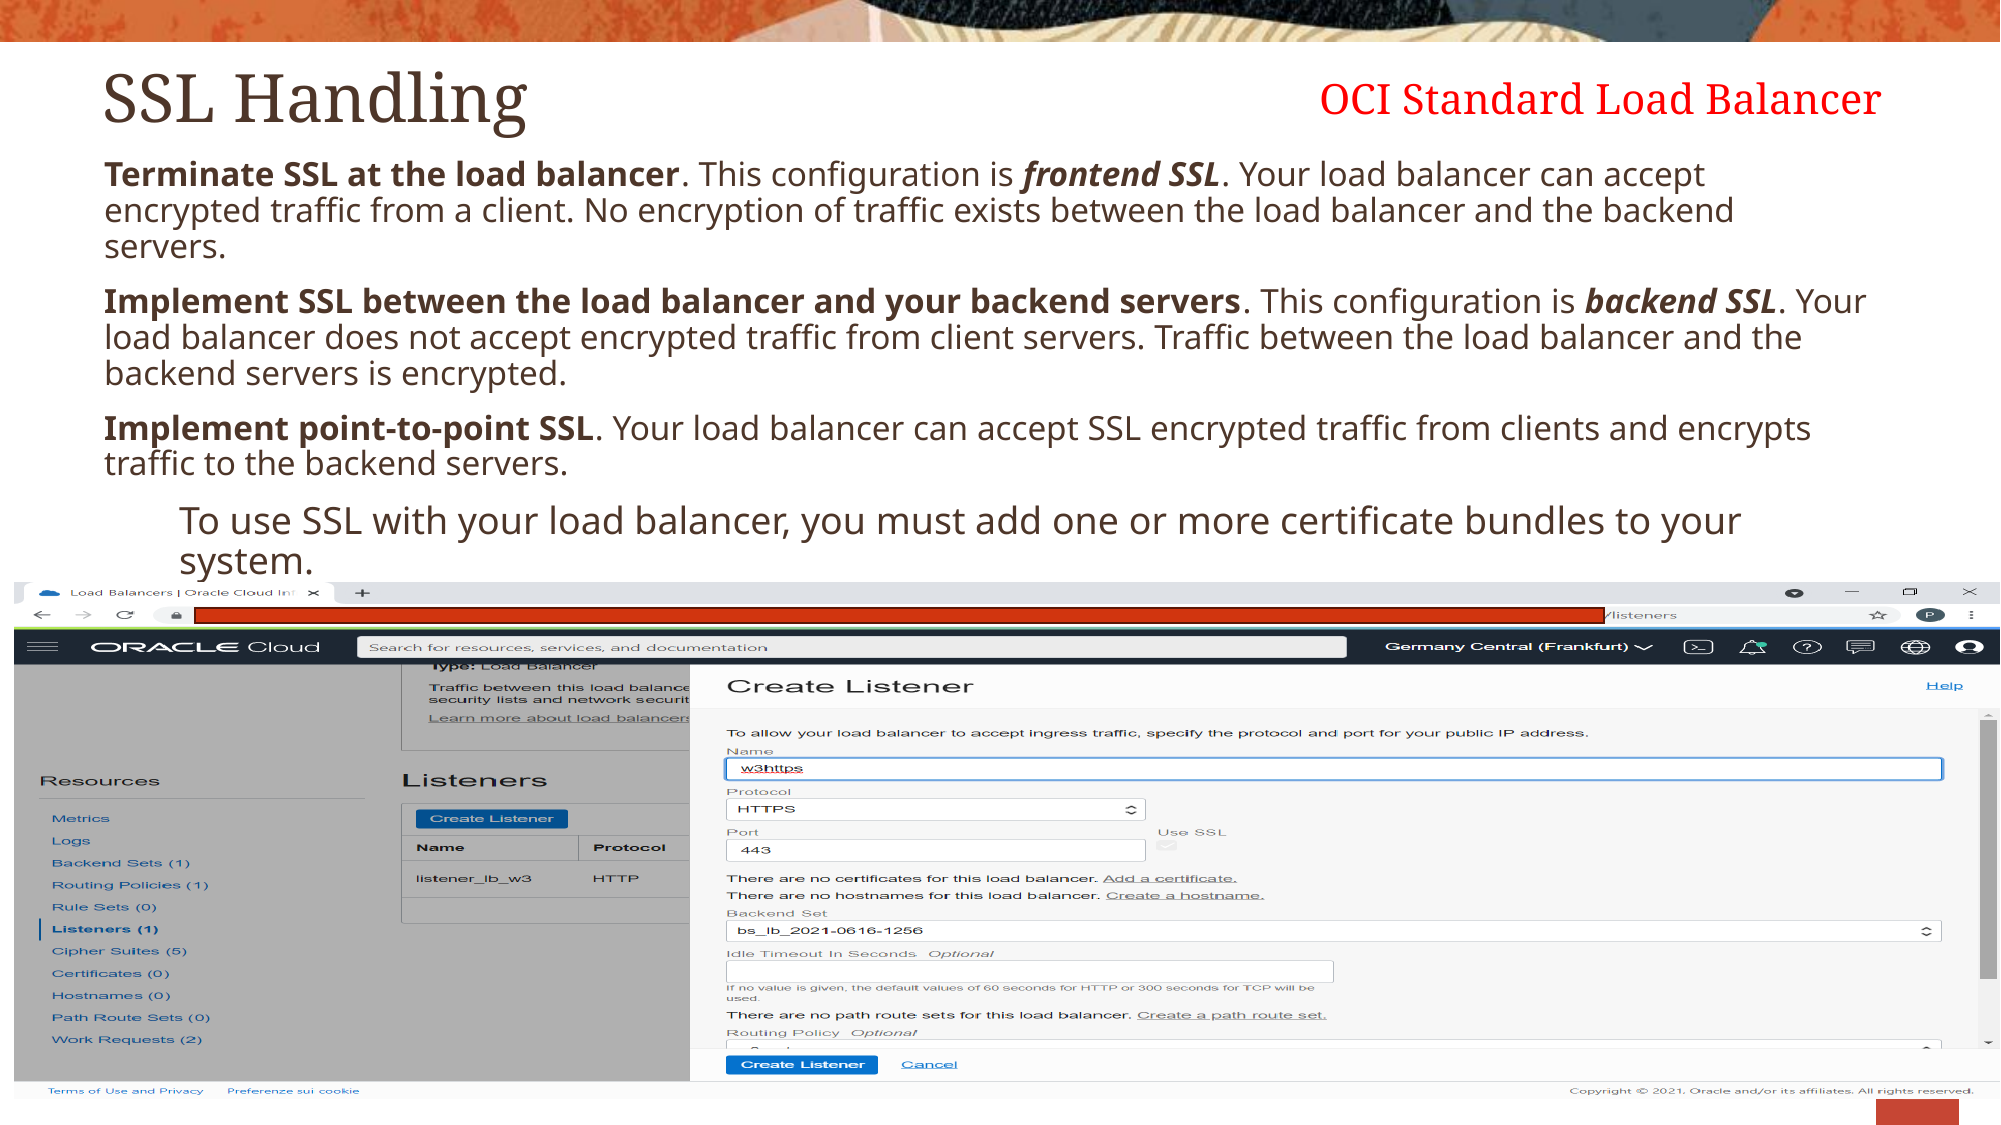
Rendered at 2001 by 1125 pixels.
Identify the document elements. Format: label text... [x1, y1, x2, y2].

picture [0, 0, 2000, 42]
picture [14, 582, 2000, 1125]
text_box OCI Standard Load Balancer [1319, 60, 1938, 142]
title SSL Handling [102, 59, 1898, 142]
list Terminate SSL at the load balancer. This configuration is frontend SSL. Your load balancer can accept encrypted traffic from a client. No encryption of traffic exists between the load balancer and the backend servers. Implement SSL between the load balancer and your backend servers. This configuration is backend SSL. Your load balancer does not accept encrypted traffic from client servers. Traffic between the load balancer and the backend servers is encrypted. Implement point-to-point SSL. Your load balancer can accept SSL encrypted traffic from clients and encrypts traffic to the backend servers. To use SSL with your load balancer, you must add one or more certificate bundles to your system. Oracle Cloud Infrastructure accepts x.509 type certificates in PEM format only. [89, 150, 1885, 582]
